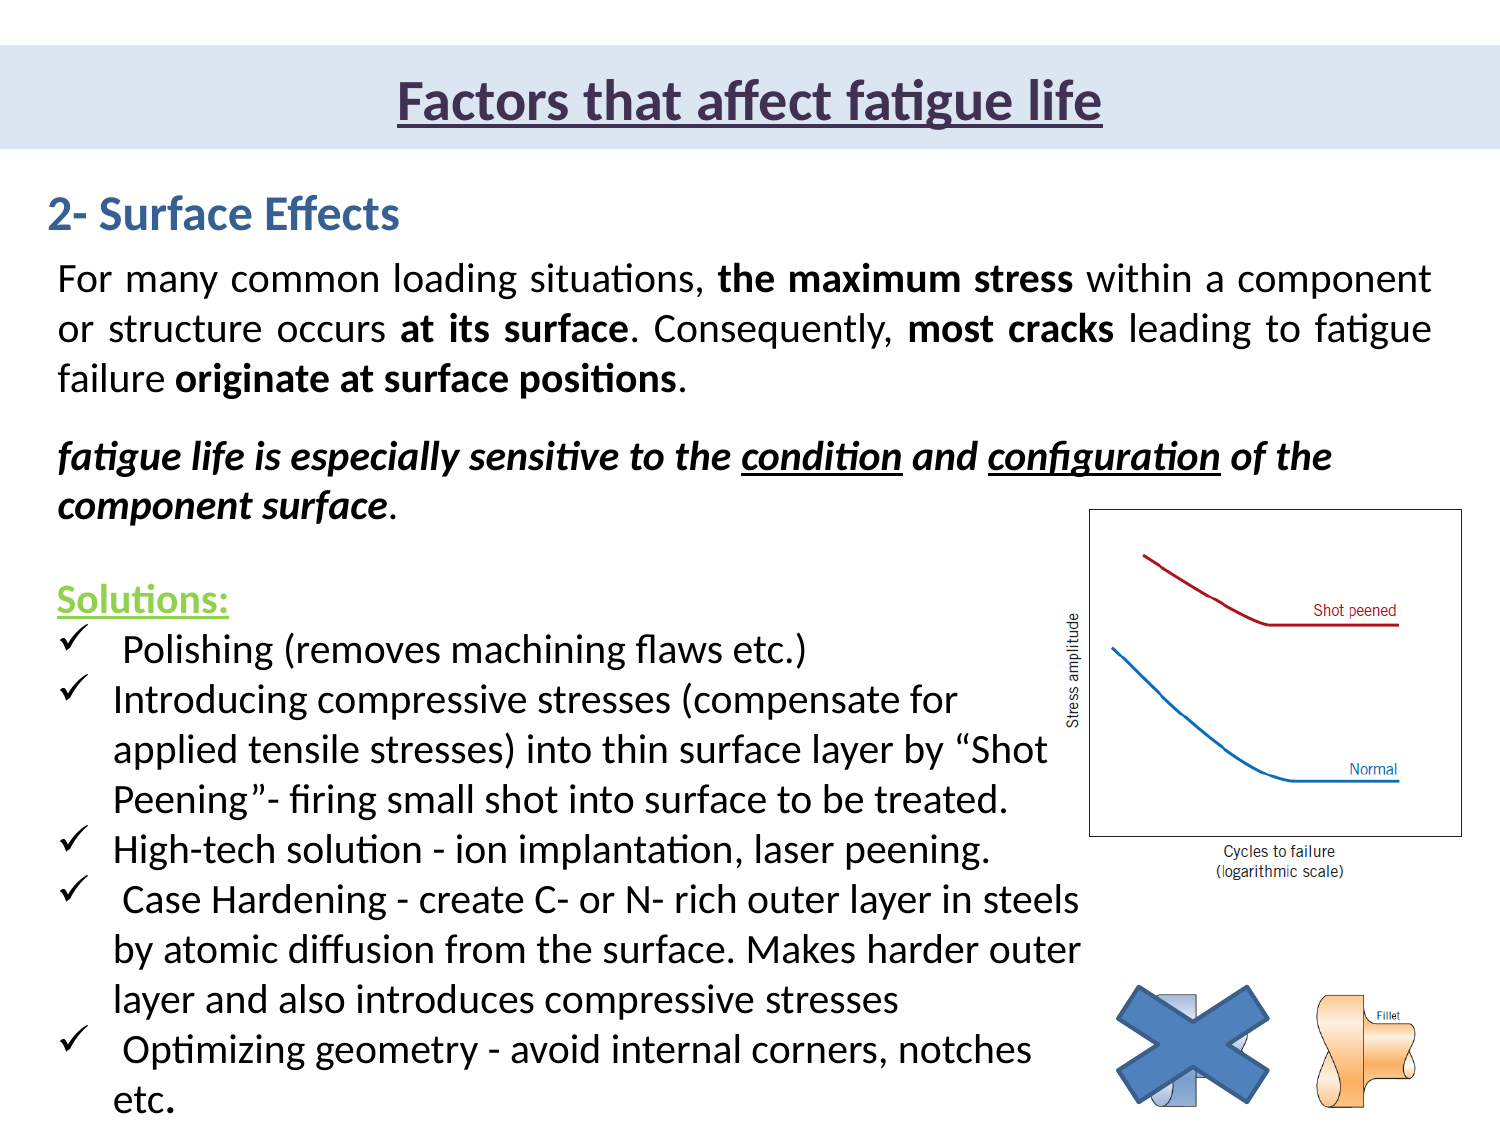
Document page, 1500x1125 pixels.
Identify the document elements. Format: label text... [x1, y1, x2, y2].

text_box For many common loading situations, the maximum stress within a component or structure occurs at its surface. Consequently, most cracks leading to fatigue failure originate at surface positions. fatigue life is especially sensitive to the condition and configuration of the component surface. [42, 243, 1447, 536]
title Factors that affect fatigue life [0, 45, 1500, 149]
text_box Solutions: Polishing (removes machining flaws etc.) Introducing compressive stresses (compensate for applied tensile stresses) into thin surface layer by “Shot Peening”- firing small shot into surface to be treated. High-tech solution - ion implantation, laser peening. Case Hardening - create C- or N- rich outer layer in steels by atomic diffusion from the surface. Makes harder outer layer and also introduces compressive stresses Optimizing geometry - avoid internal corners, notches etc. [41, 564, 1105, 1125]
text_box [1116, 990, 1134, 1032]
text_box [1116, 1057, 1134, 1099]
picture [1139, 975, 1424, 1111]
text_box 2- Surface Effects [32, 172, 416, 248]
picture [1033, 479, 1477, 893]
